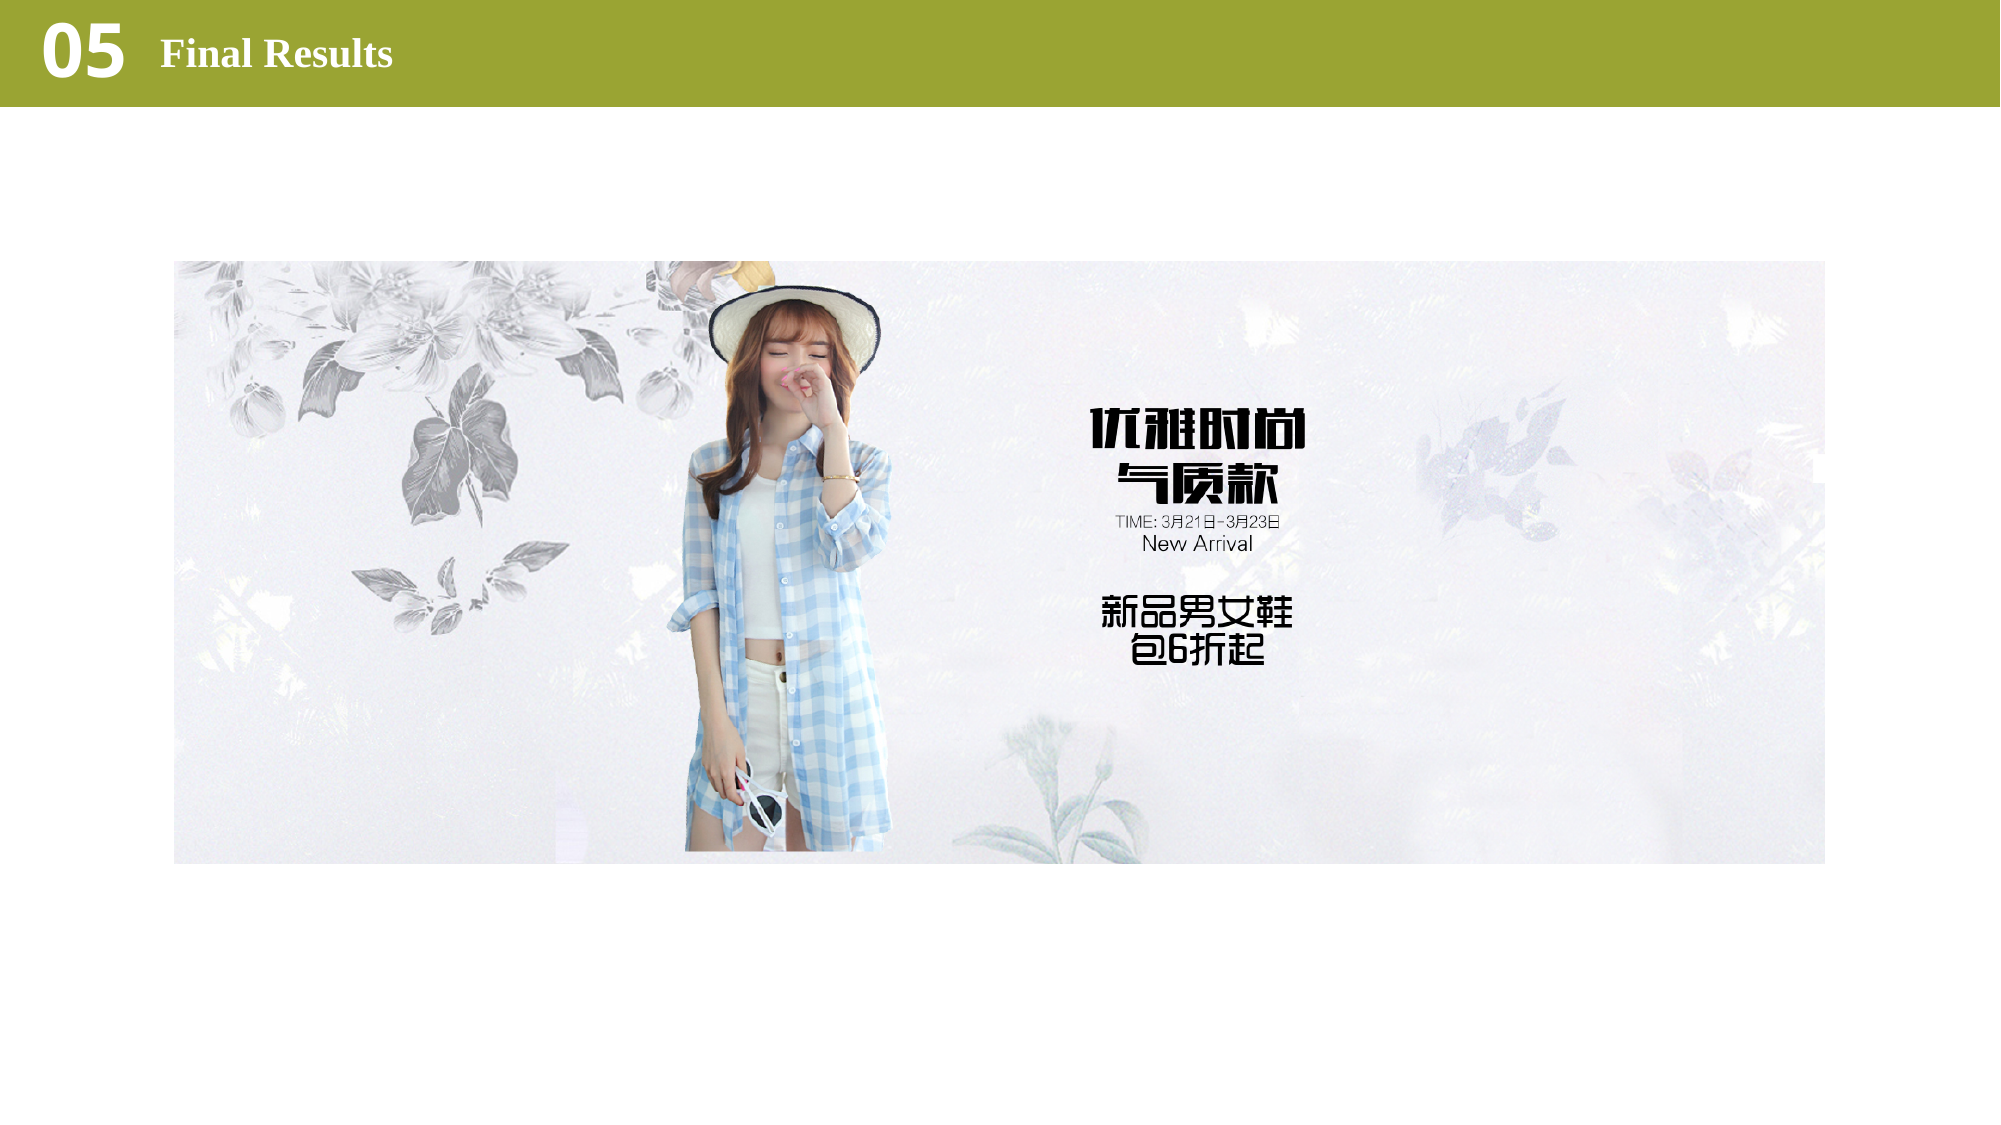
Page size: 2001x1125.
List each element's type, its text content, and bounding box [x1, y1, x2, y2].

list 05 [26, 13, 146, 93]
picture [174, 261, 1825, 864]
list Final Results [146, 23, 772, 84]
